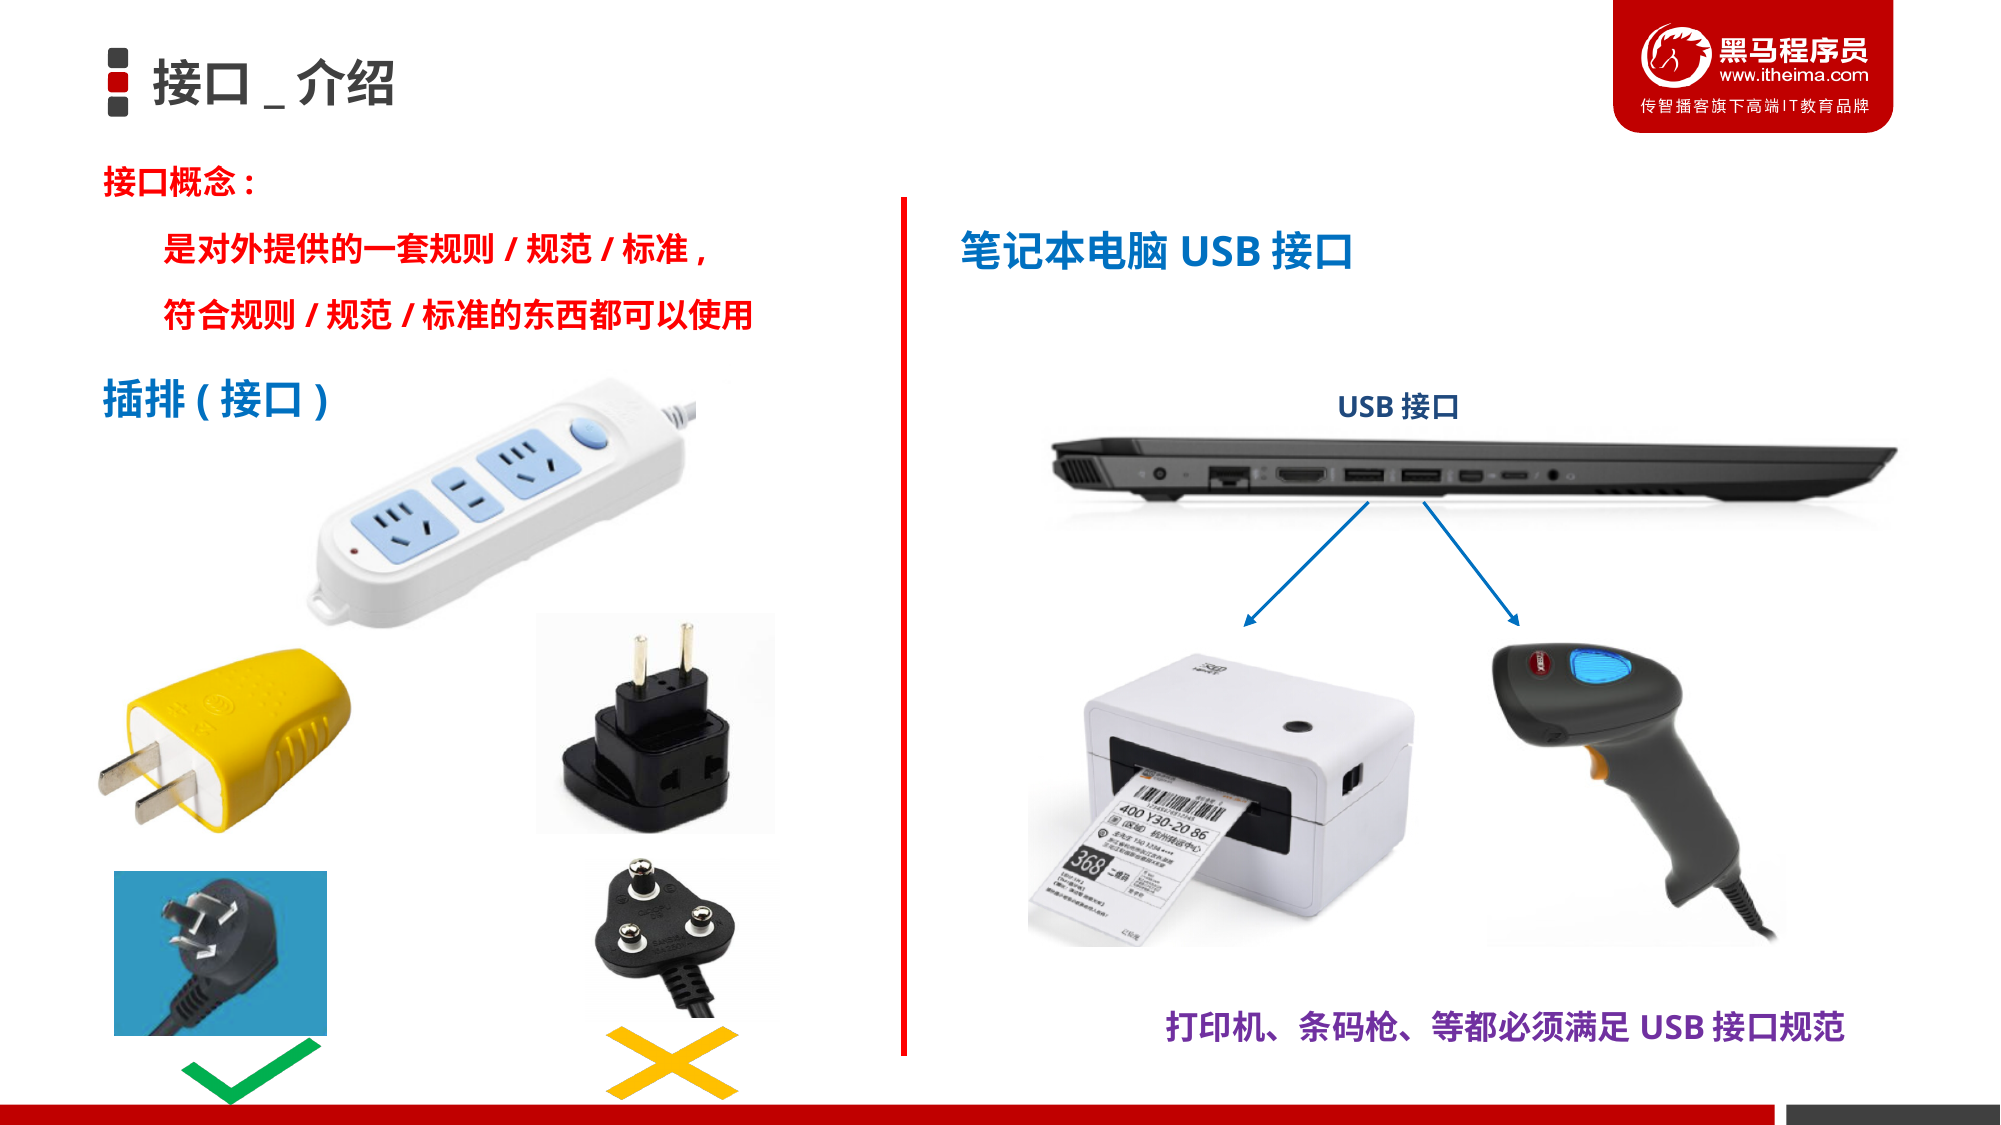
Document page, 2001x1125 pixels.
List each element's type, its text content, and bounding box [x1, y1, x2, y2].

text_box 插排(接口) [88, 354, 348, 426]
picture [113, 871, 327, 1121]
picture [1028, 646, 1419, 947]
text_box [1423, 501, 1521, 628]
text_box USB接口 [1322, 380, 2000, 431]
title 接口_介绍 [137, 38, 1577, 124]
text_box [1243, 501, 1369, 628]
text_box 打印机、条码枪、等都必须满足USB接口规范 [1151, 998, 1921, 1054]
picture [1020, 402, 1921, 545]
picture [582, 858, 780, 1113]
picture [1467, 626, 1795, 947]
picture [93, 364, 776, 834]
picture [1616, 11, 1894, 125]
text_box 接口概念: 是对外提供的一套规则/规范/标准, 符合规则/规范/标准的东西都可以使用 [88, 133, 945, 354]
text_box 笔记本电脑USB接口 [945, 133, 1976, 467]
